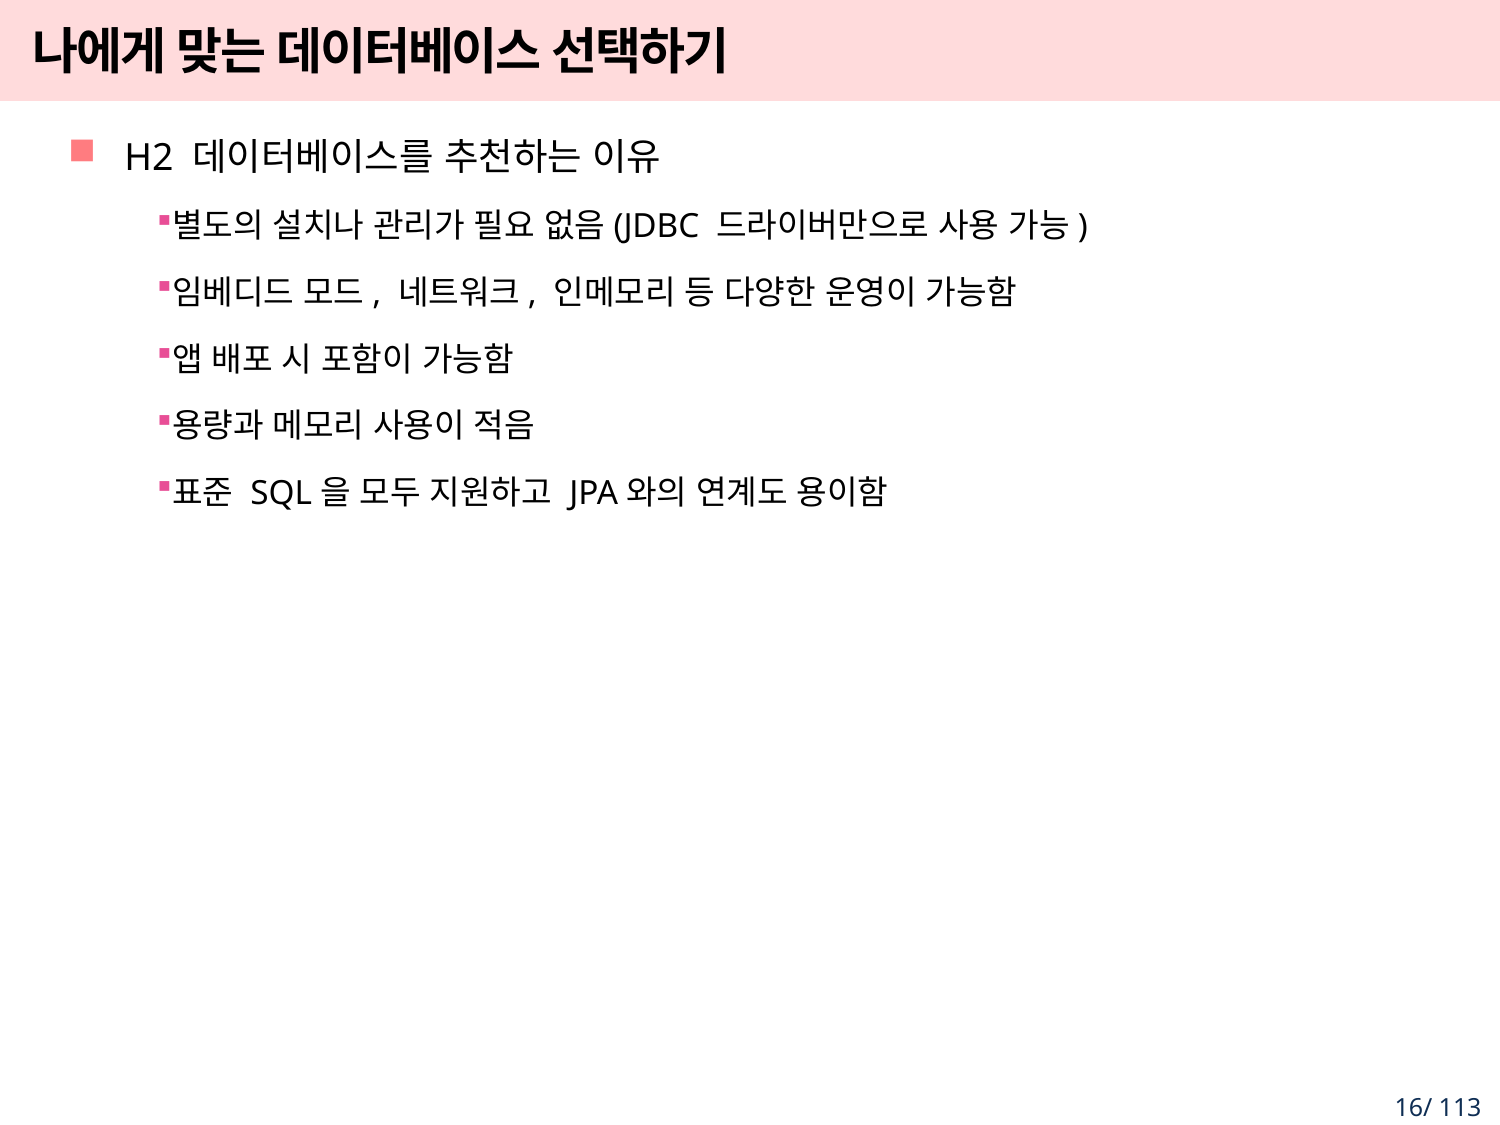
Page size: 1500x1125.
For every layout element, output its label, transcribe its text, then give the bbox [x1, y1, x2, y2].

list H2 데이터베이스를 추천하는 이유 별도의 설치나 관리가 필요 없음(JDBC 드라이버만으로 사용 가능) 임베디드 모드, 네트워크, 인메모리 등 다양한 운영이 가능함 앱 배포 시 포함이 가능함 용량과 메모리 사용이 적음 표준 SQL을 모두 지원하고 JPA와의 연계도 용이함 [53, 125, 1425, 1005]
title 나에게 맞는 데이터베이스 선택하기 [17, 10, 1295, 89]
